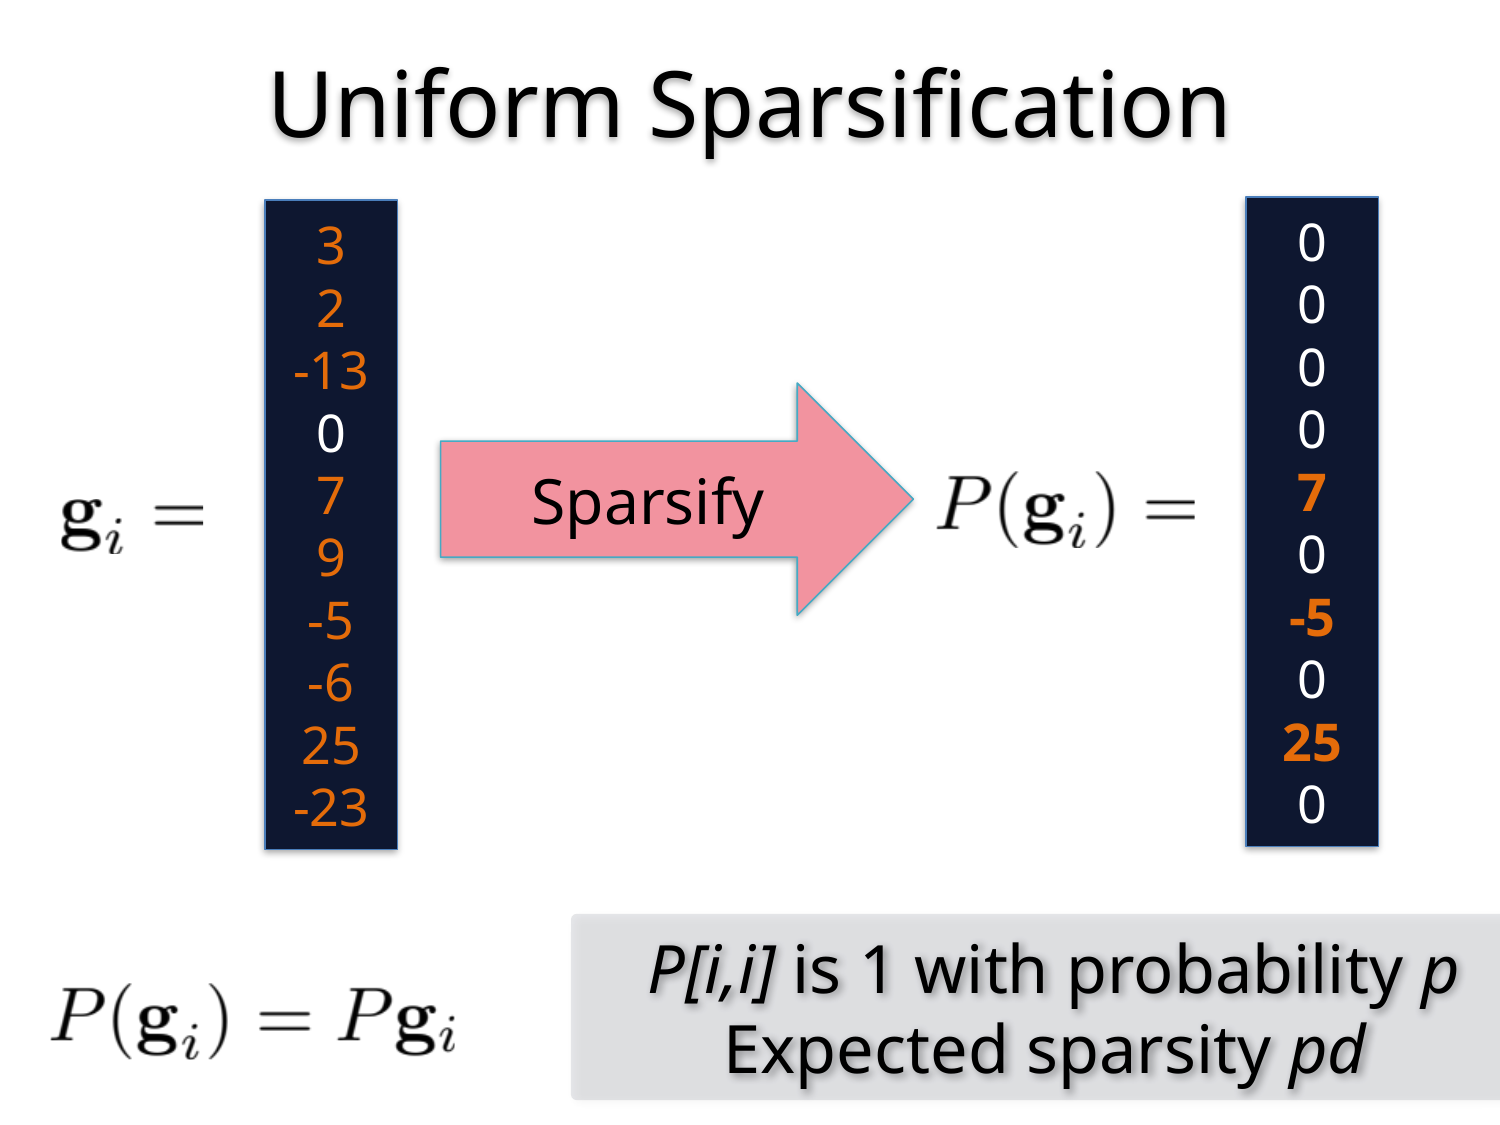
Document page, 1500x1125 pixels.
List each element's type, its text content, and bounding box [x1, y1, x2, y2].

text_box [0, 139, 1498, 785]
text_box Uniform Sparsification [0, 0, 1500, 201]
text_box P[i,i] is 1 with probability p Expected sparsity pd [568, 911, 1500, 1103]
picture [61, 498, 204, 554]
picture [936, 470, 1195, 548]
text_box 3 2 -13 0 7 9 -5 -6 25 -23 [264, 199, 398, 850]
text_box Sparsify [439, 382, 914, 617]
text_box 0 0 0 0 7 0 -5 0 25 0 [1245, 196, 1379, 847]
picture [50, 982, 455, 1060]
